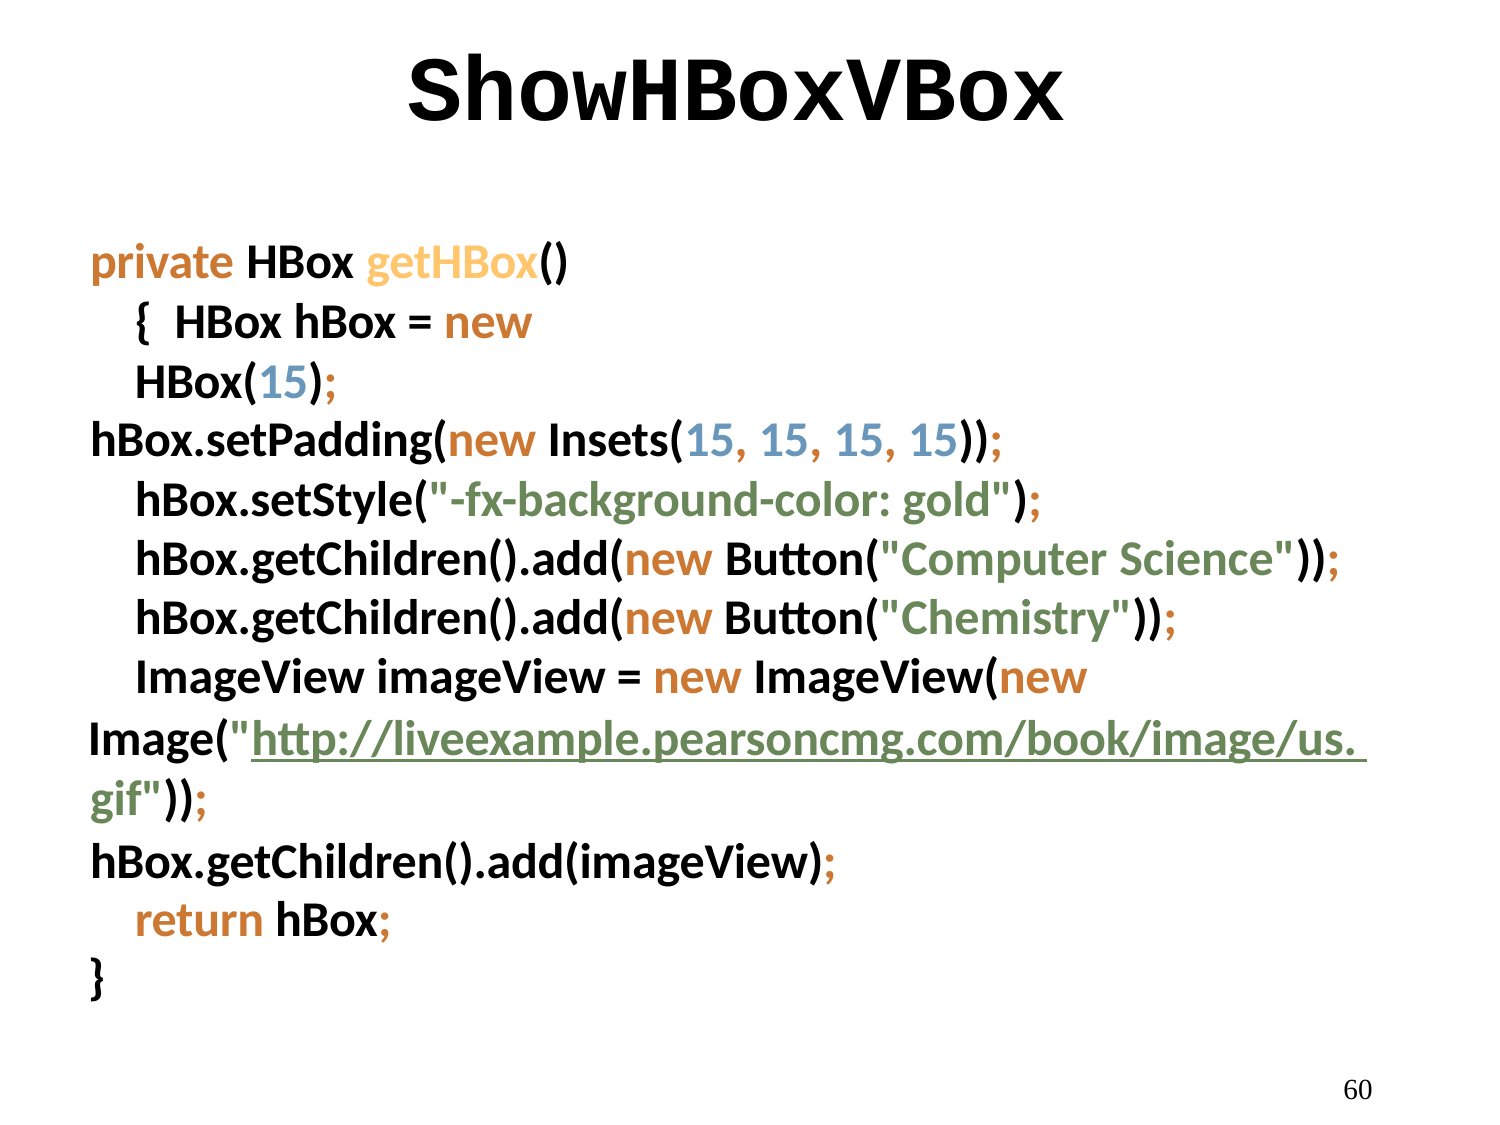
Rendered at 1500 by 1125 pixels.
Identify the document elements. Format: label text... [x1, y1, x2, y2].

title ShowHBoxVBox [405, 26, 1070, 217]
text_box private HBox getHBox() { HBox hBox = new HBox(15); hBox.setPadding(new Insets(15, 15, 15, 15)); hBox.setStyle("-fx-background-color: gold"); hBox.getChildren().add(new Button("Computer Science")); hBox.getChildren().add(new Button("Chemistry")); ImageView imageView = new ImageView(new Image("http://liveexample.pearsoncmg.com/book/image/us. gif")); hBox.getChildren().add(imageView); return hBox; } [87, 226, 1374, 1005]
slide_number 62 [1322, 1070, 1381, 1125]
